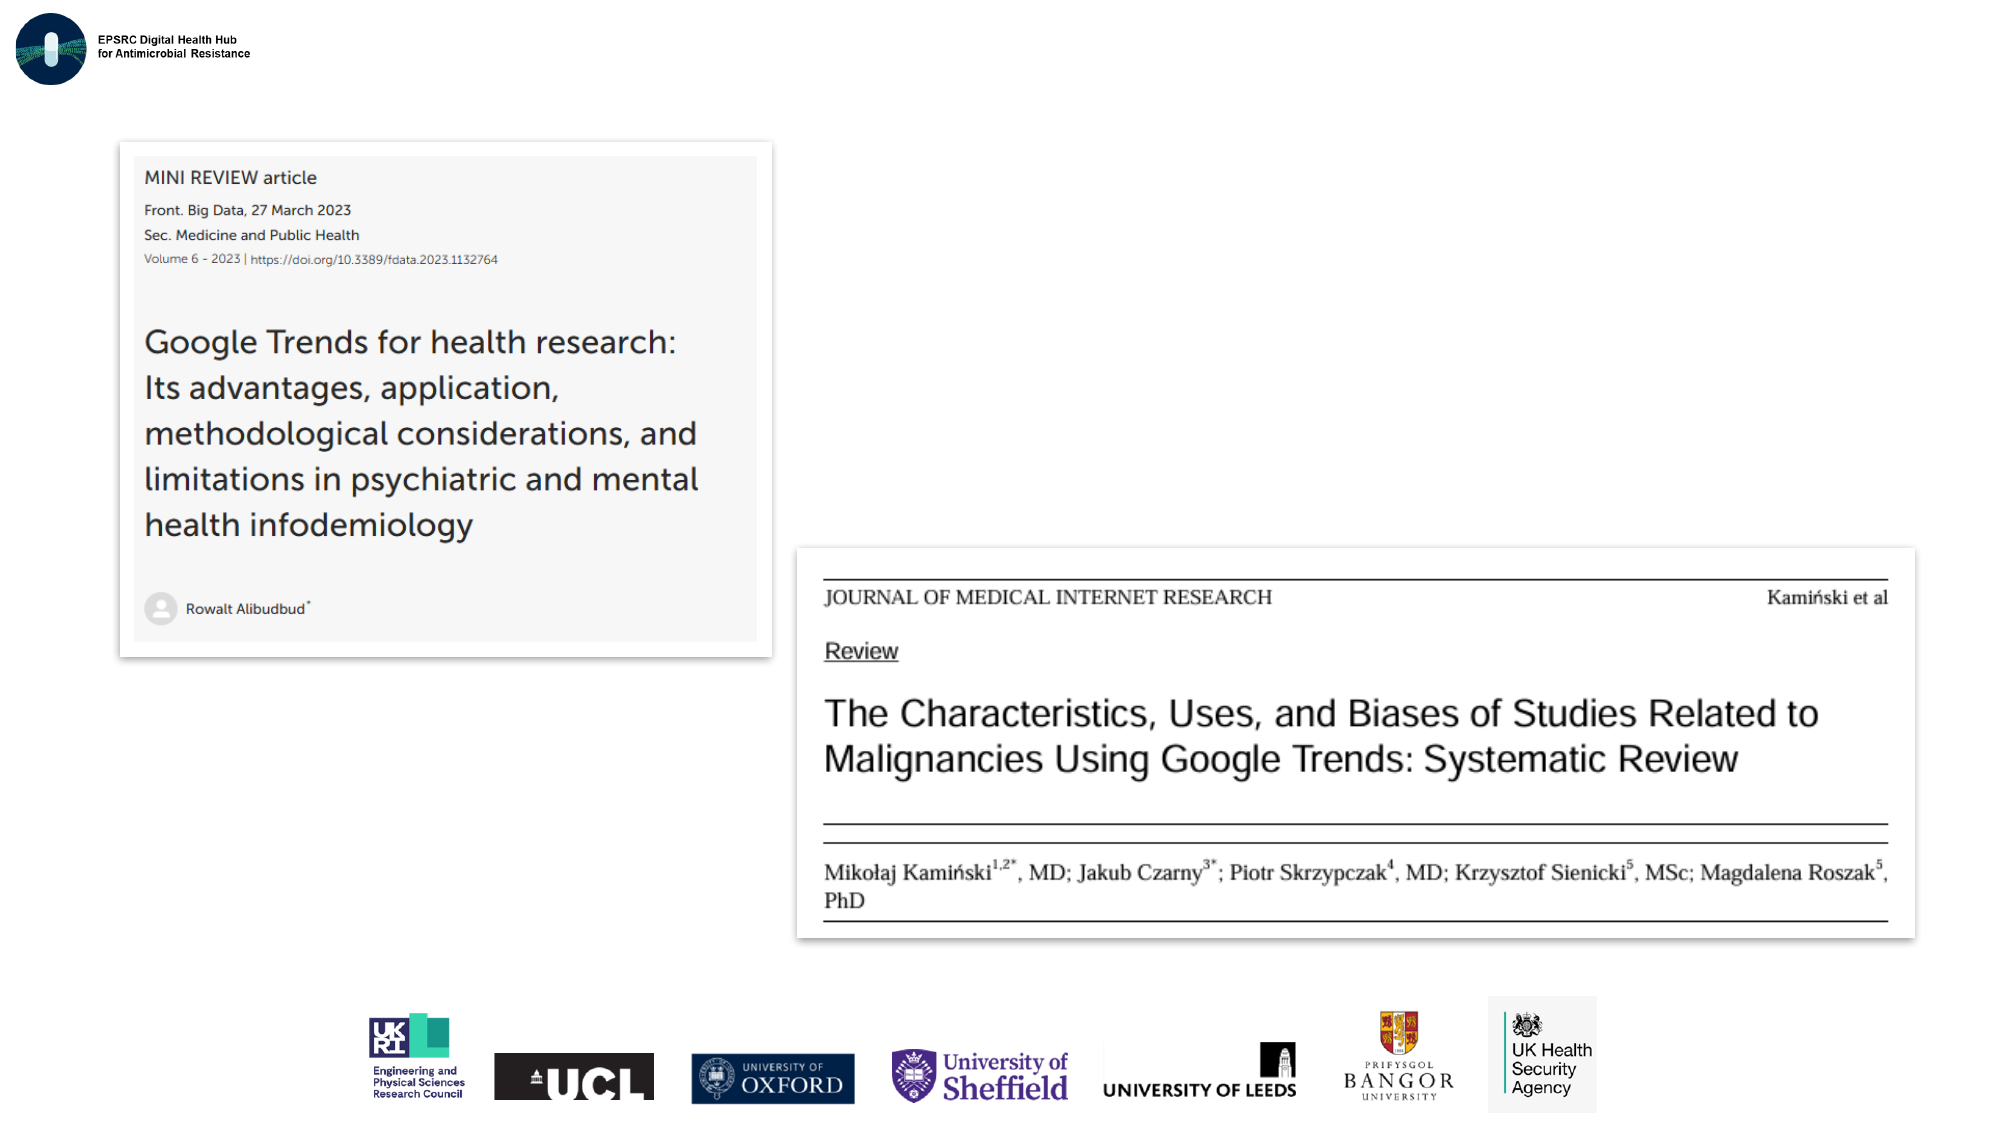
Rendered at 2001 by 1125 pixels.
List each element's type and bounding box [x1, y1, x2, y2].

picture [811, 562, 1901, 924]
picture [15, 13, 352, 85]
picture [134, 156, 758, 643]
picture [369, 981, 1597, 1125]
